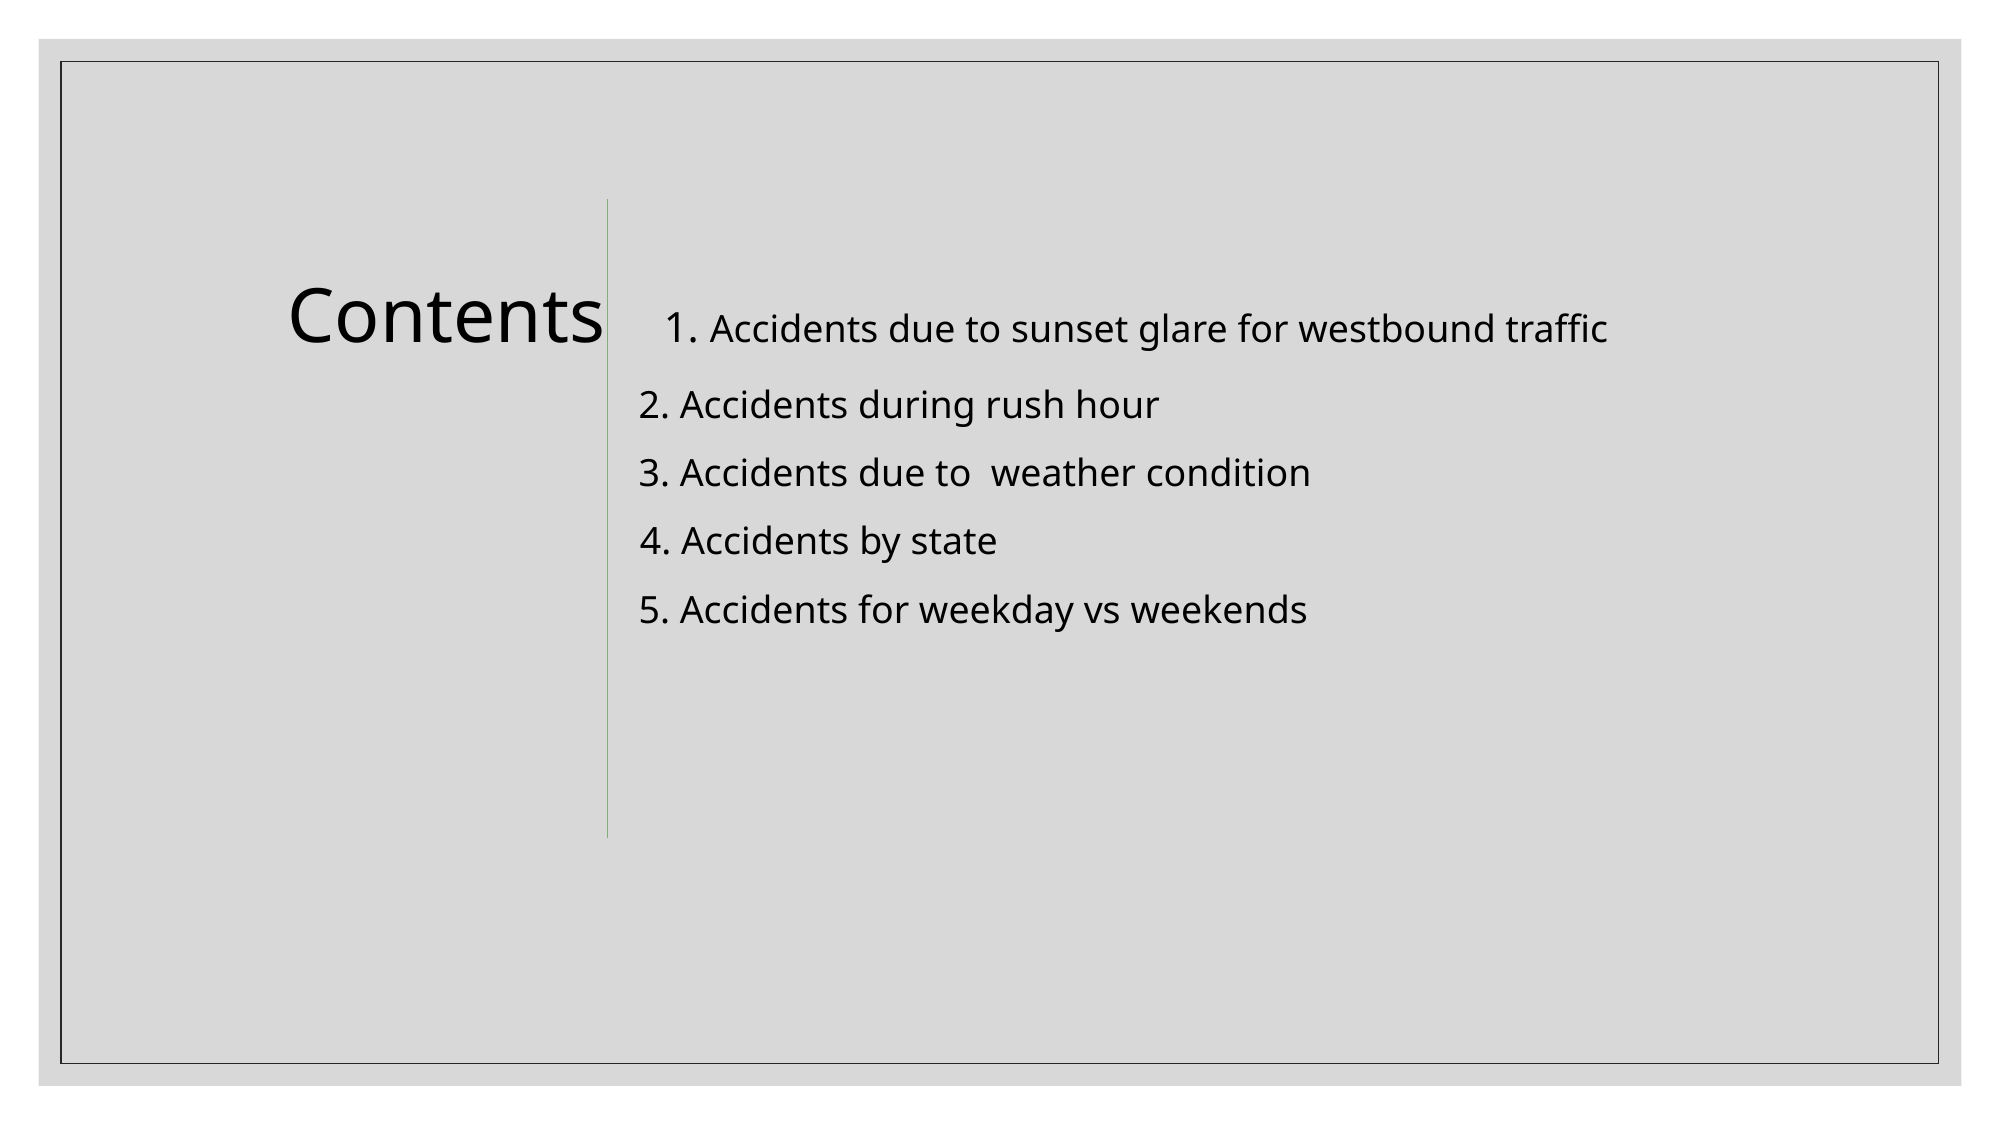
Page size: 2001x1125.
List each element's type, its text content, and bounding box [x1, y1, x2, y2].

list Contents 1. Accidents due to sunset glare for westbound traffic 2. Accidents during rush hour 3. Accidents due to weather condition 4. Accidents by state 5. Accidents for weekday vs weekends [174, 142, 1825, 977]
